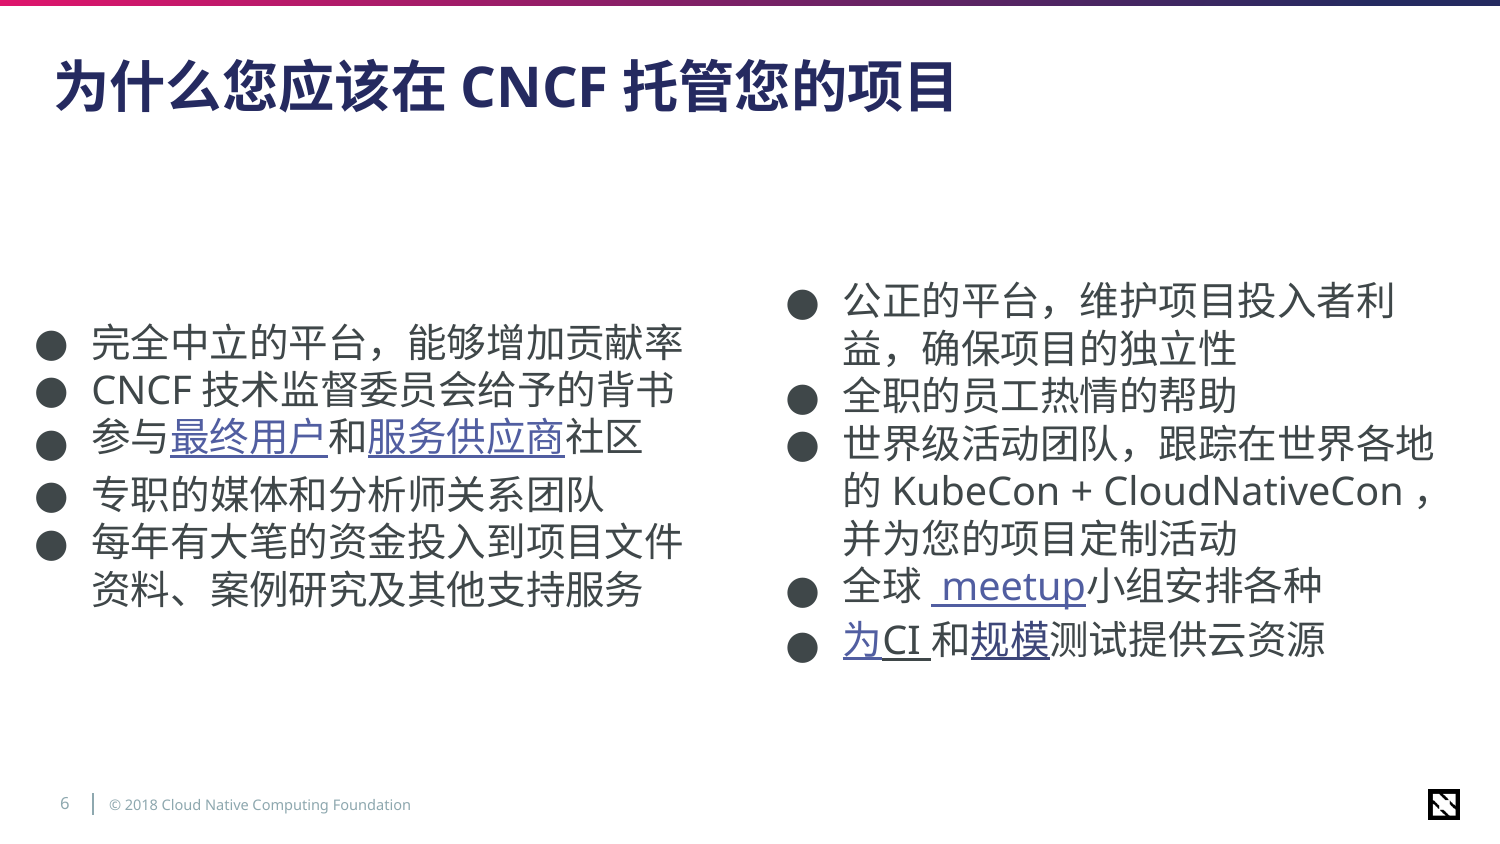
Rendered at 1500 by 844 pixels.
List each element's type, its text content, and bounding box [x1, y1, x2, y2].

list 公正的平台，维护项目投入者利益，确保项目的独立性 全职的员工热情的帮助 世界级活动团队，跟踪在世界各地的KubeCon + CloudNativeCon，并为您的项目定制活动 全球 meetup小组安排各种 为CI 和规模测试提供云资源 [752, 169, 1487, 780]
list 完全中立的平台，能够增加贡献率 CNCF技术监督委员会给予的背书 参与最终用户和服务供应商社区 专职的媒体和分析师关系团队 每年有大笔的资金投入到项目文件资料、案例研究及其他支持服务 [1, 159, 736, 770]
picture [1428, 789, 1460, 820]
title 为什么您应该在CNCF托管您的项目 [42, 52, 1458, 126]
